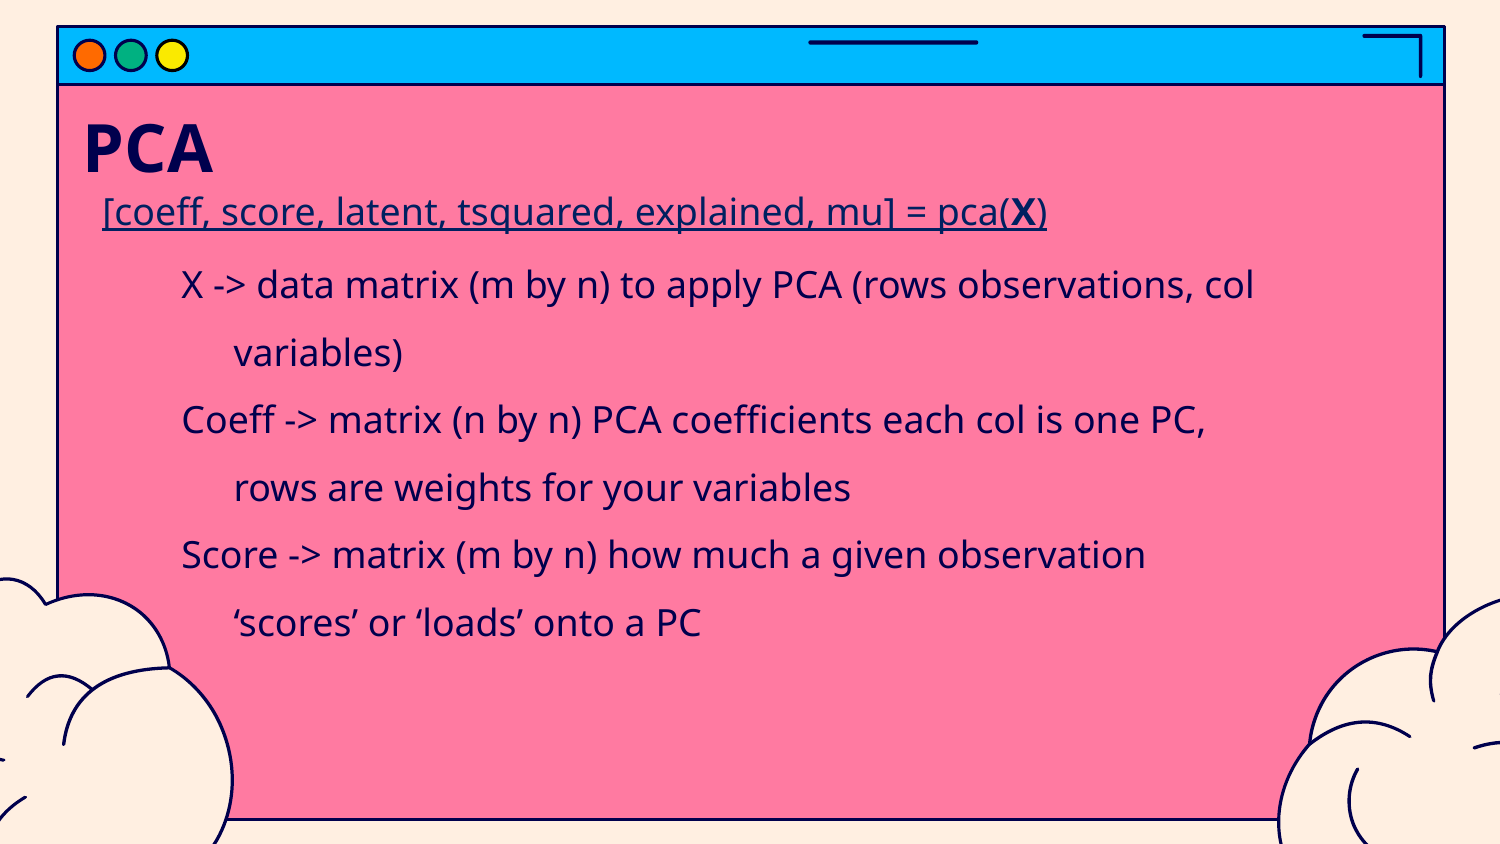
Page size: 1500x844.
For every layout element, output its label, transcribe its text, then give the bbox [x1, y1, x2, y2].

text_box [coeff, score, latent, tsquared, explained, mu] = pca(X) X -> data matrix (m by n) to apply PCA (rows observations, col variables) Coeff -> matrix (n by n) PCA coefficients each col is one PC, rows are weights for your variables Score -> matrix (m by n) how much a given observation ‘scores’ or ‘loads’ onto a PC [68, 172, 1284, 700]
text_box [1265, 605, 1500, 844]
title PCA [0, 91, 791, 185]
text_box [0, 605, 267, 844]
